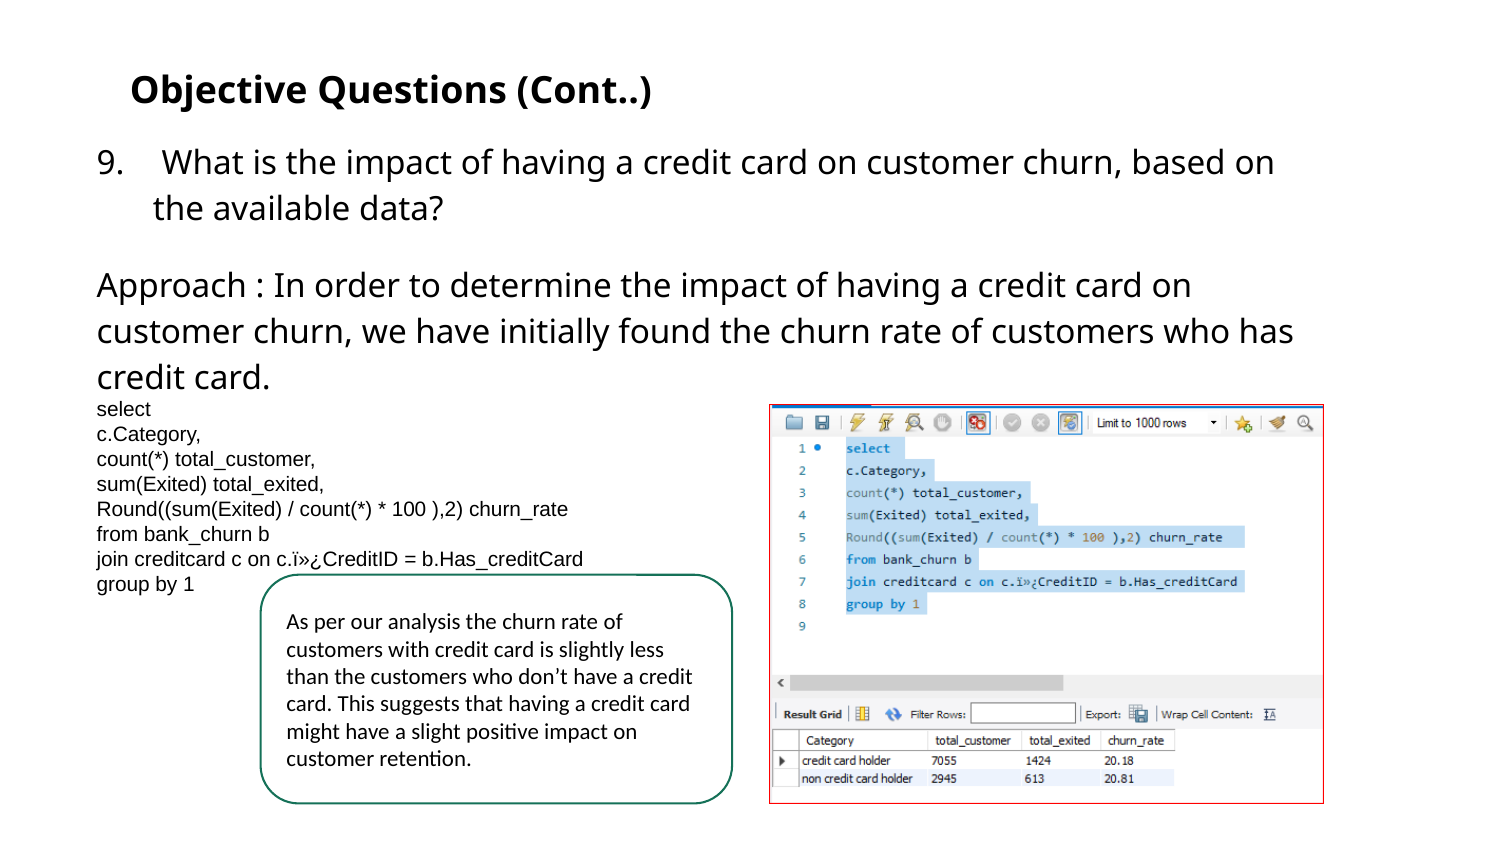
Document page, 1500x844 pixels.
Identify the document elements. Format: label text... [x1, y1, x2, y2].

text_box As per our analysis the churn rate of customers with credit card is slightly less than the customers who don’t have a credit card. This suggests that having a credit card might have a slight positive impact on customer retention. [259, 573, 734, 805]
text_box Objective Questions (Cont..) [115, 44, 978, 126]
text_box What is the impact of having a credit card on customer churn, based on the available data? Approach : In order to determine the impact of having a credit card on customer churn, we have initially found the churn rate of customers who has credit card. select c.Category, count(*) total_customer, sum(Exited) total_exited, Round((sum(Exited) / count(*) * 100 ),2) churn_rate from bank_churn b join creditcard c on c.ï»¿CreditID = b.Has_creditCard group by 1 [81, 120, 1345, 843]
picture [769, 404, 1324, 804]
